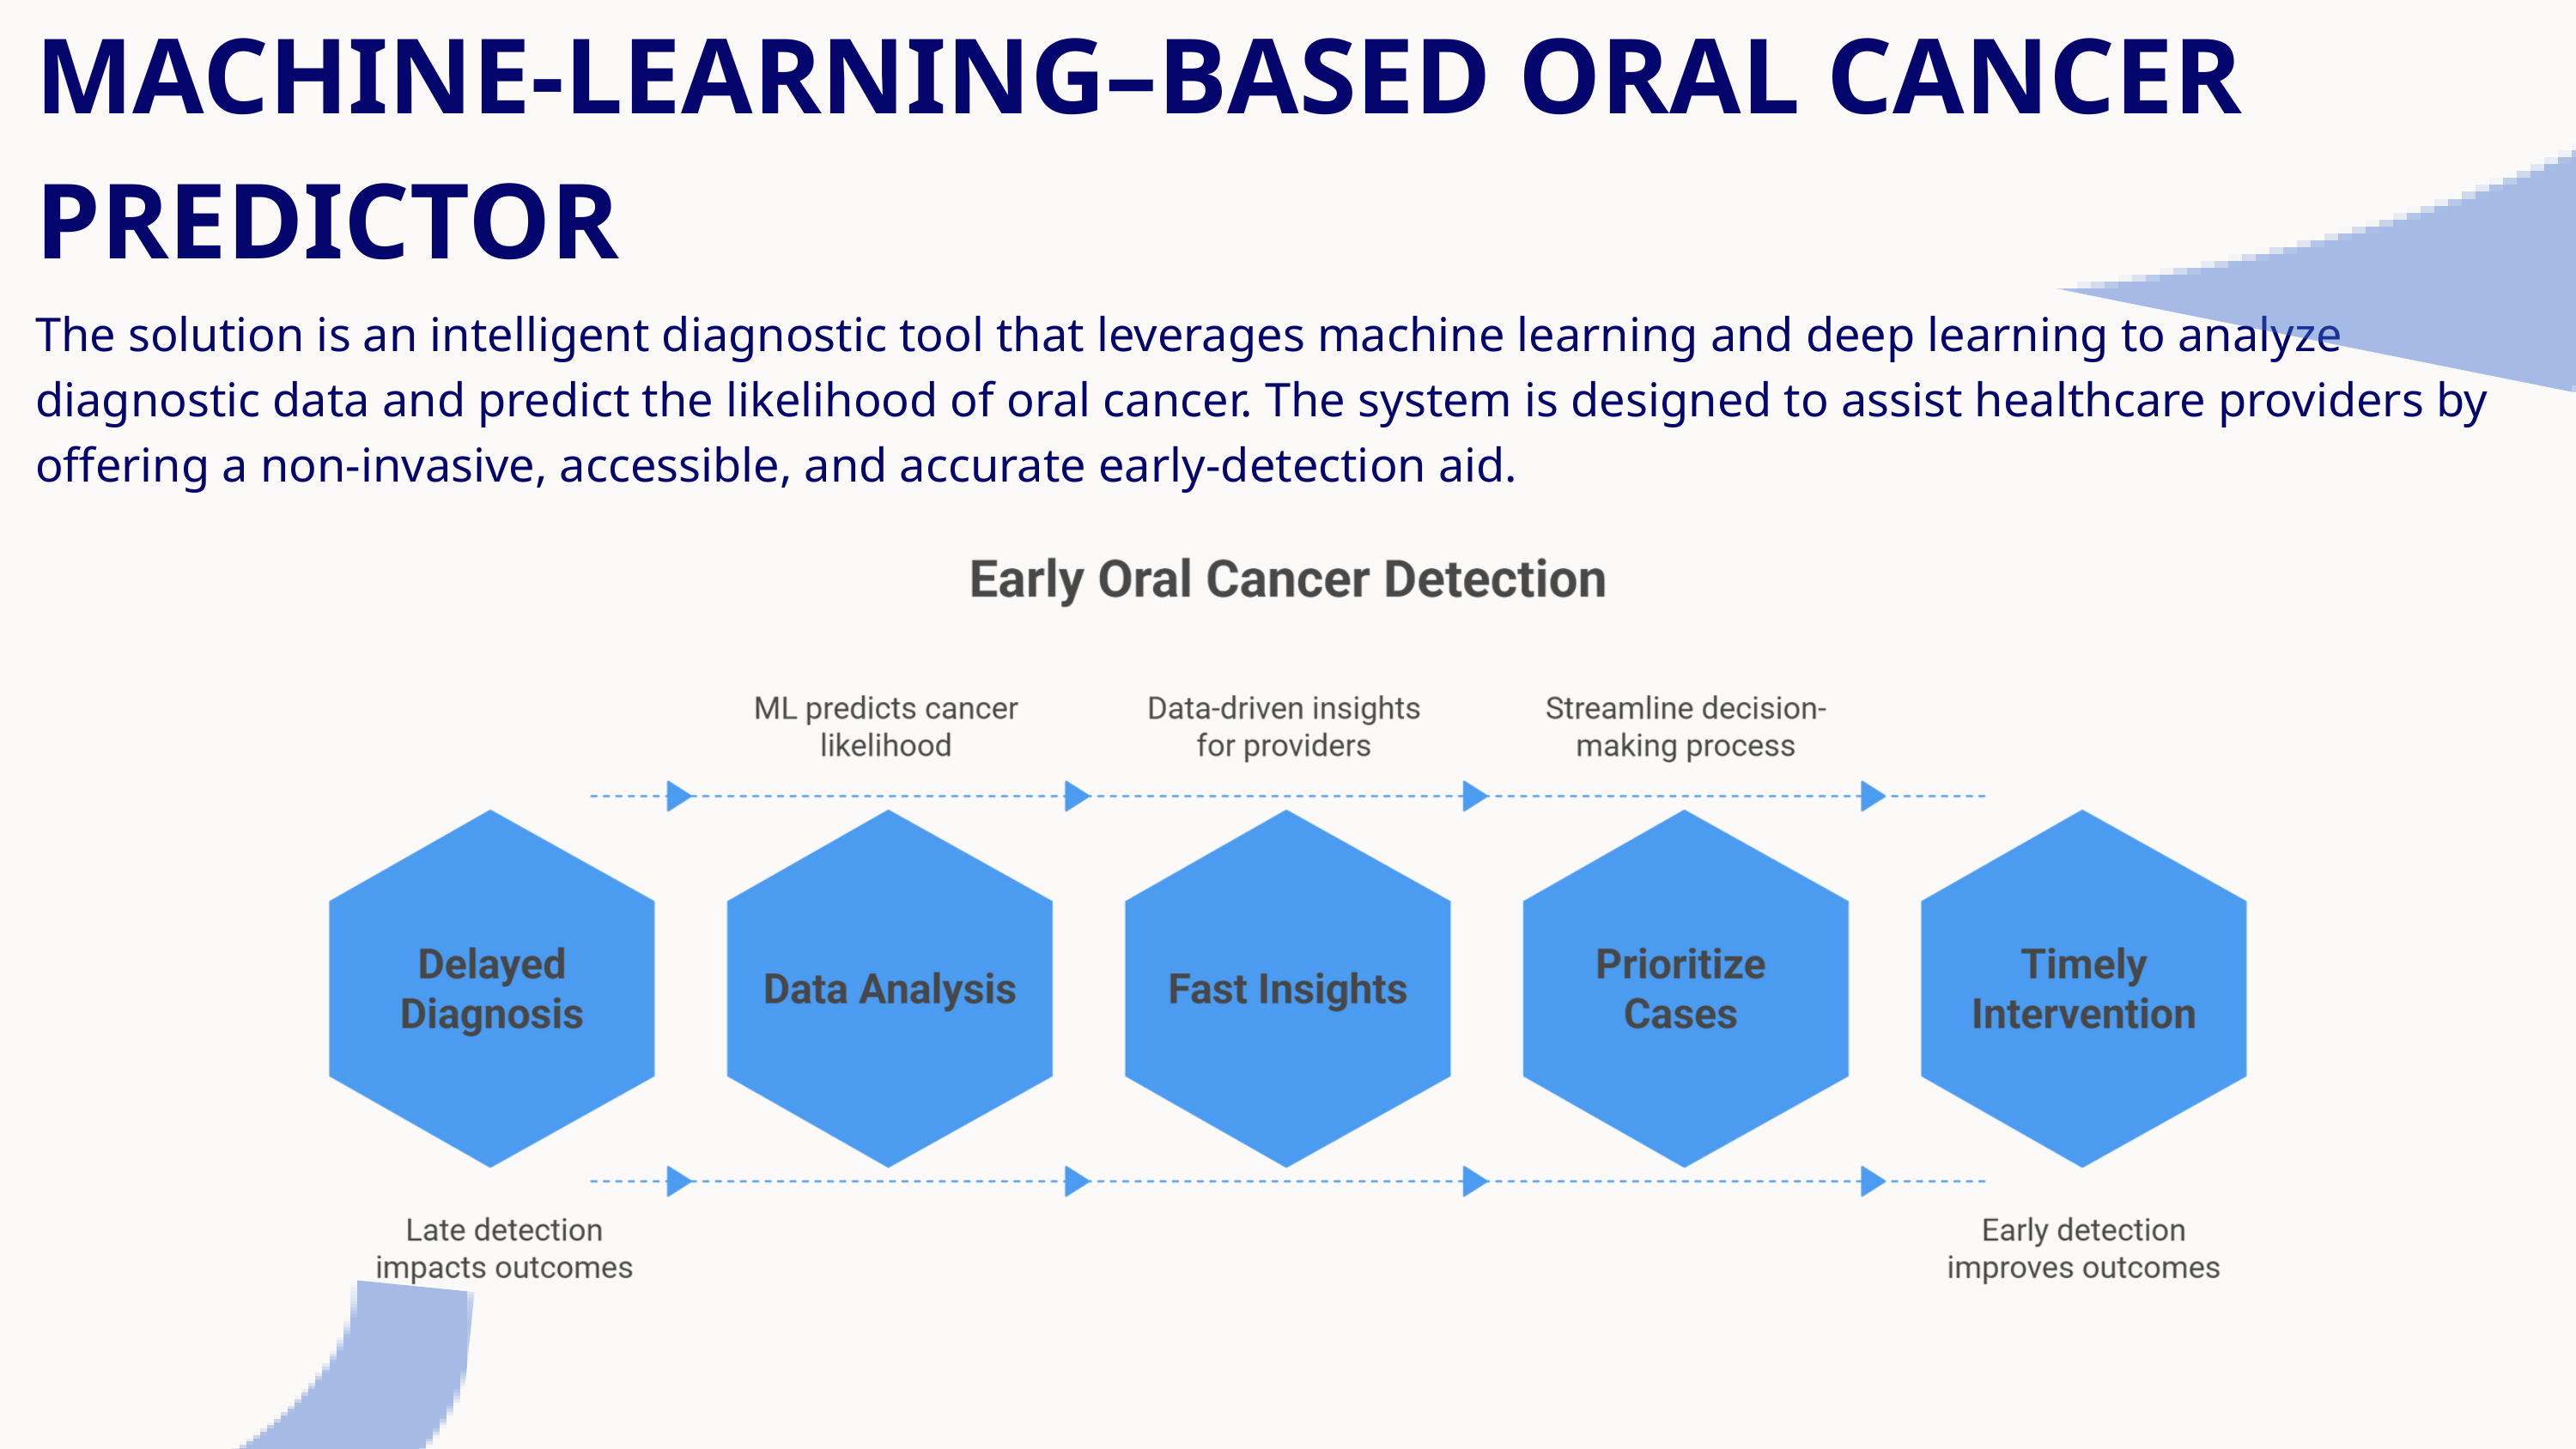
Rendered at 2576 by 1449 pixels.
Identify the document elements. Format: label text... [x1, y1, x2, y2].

text_box [0, 1245, 468, 1449]
text_box MACHINE-LEARNING–BASED ORAL CANCER PREDICTOR [34, 0, 2108, 280]
text_box [202, 496, 2374, 1358]
text_box [2050, 0, 2576, 393]
text_box The solution is an intelligent diagnostic tool that leverages machine learning and deep learning to analyze diagnostic data and predict the likelihood of oral cancer. The system is designed to assist healthcare providers by offering a non-invasive, accessible, and accurate early-detection aid. [34, 295, 2531, 556]
